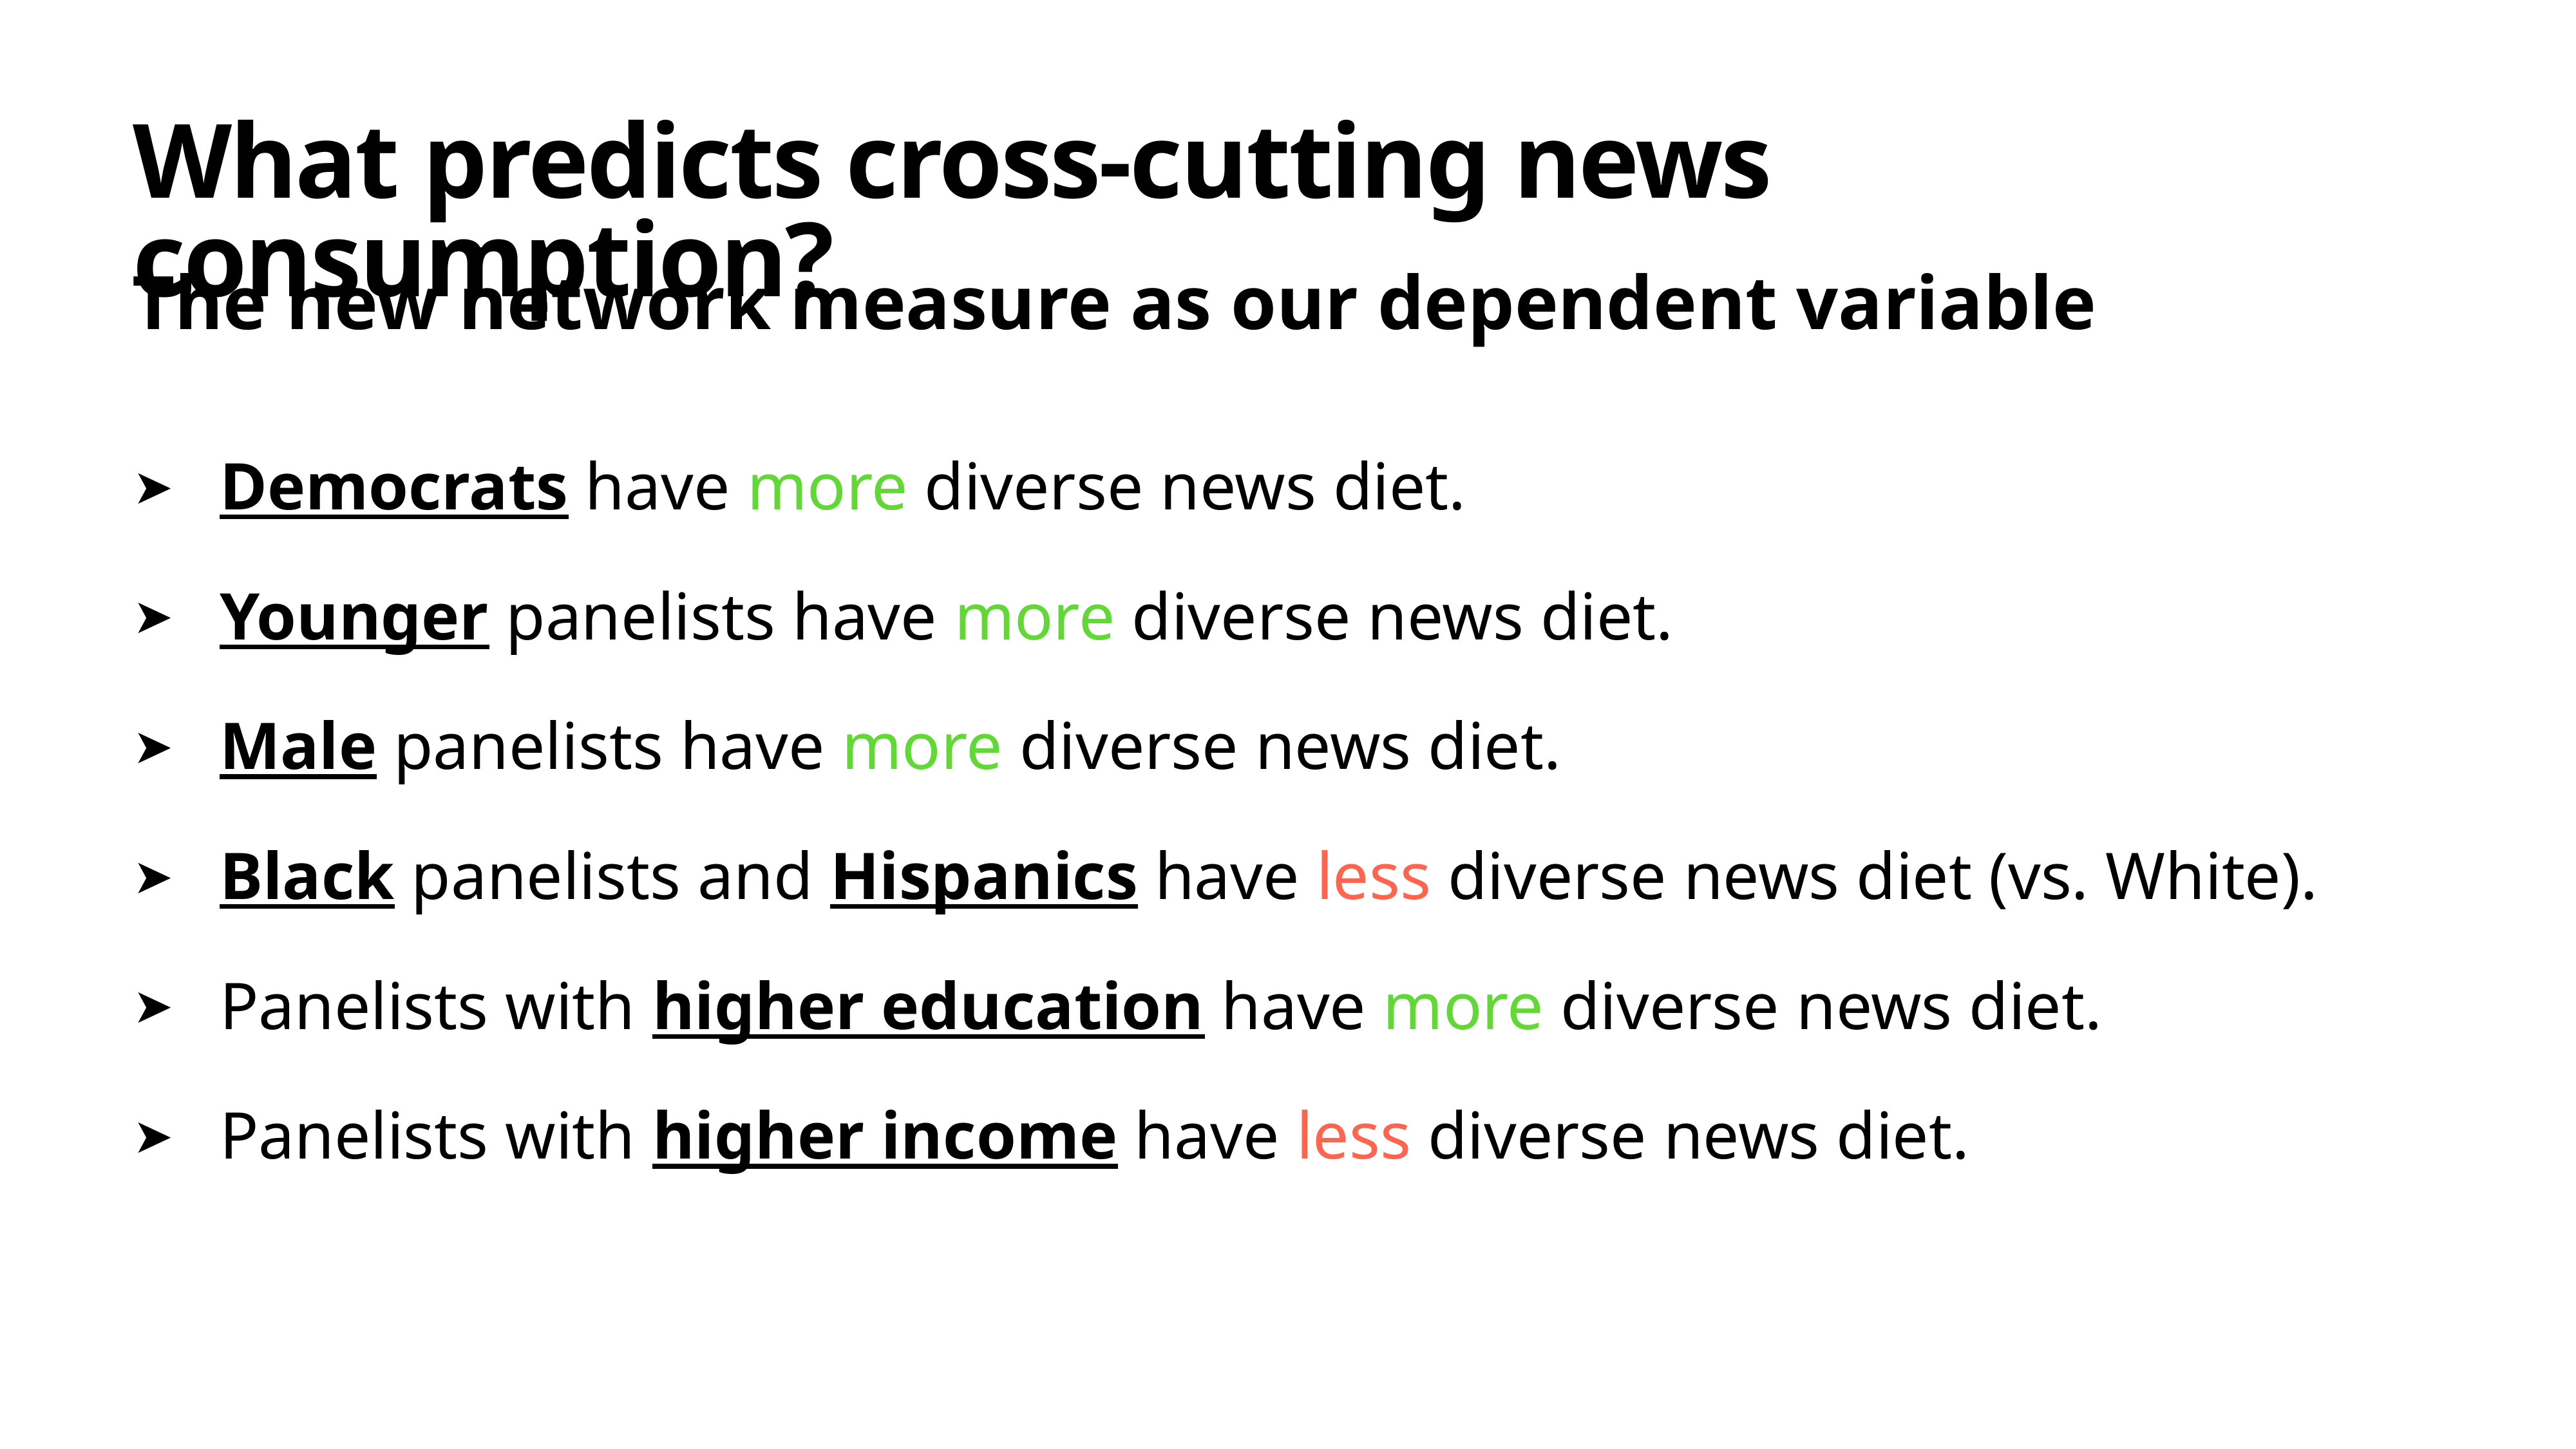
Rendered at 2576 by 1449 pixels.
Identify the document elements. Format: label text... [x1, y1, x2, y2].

list The new network measure as our dependent variable [127, 250, 2449, 350]
title What predicts cross-cutting news consumption? [127, 113, 2449, 250]
list Democrats have more diverse news diet. Younger panelists have more diverse news diet. Male panelists have more diverse news diet. Black panelists and Hispanics have less diverse news diet (vs. White). Panelists with higher education have more diverse news diet. Panelists with higher income have less diverse news diet. [127, 448, 2449, 1321]
